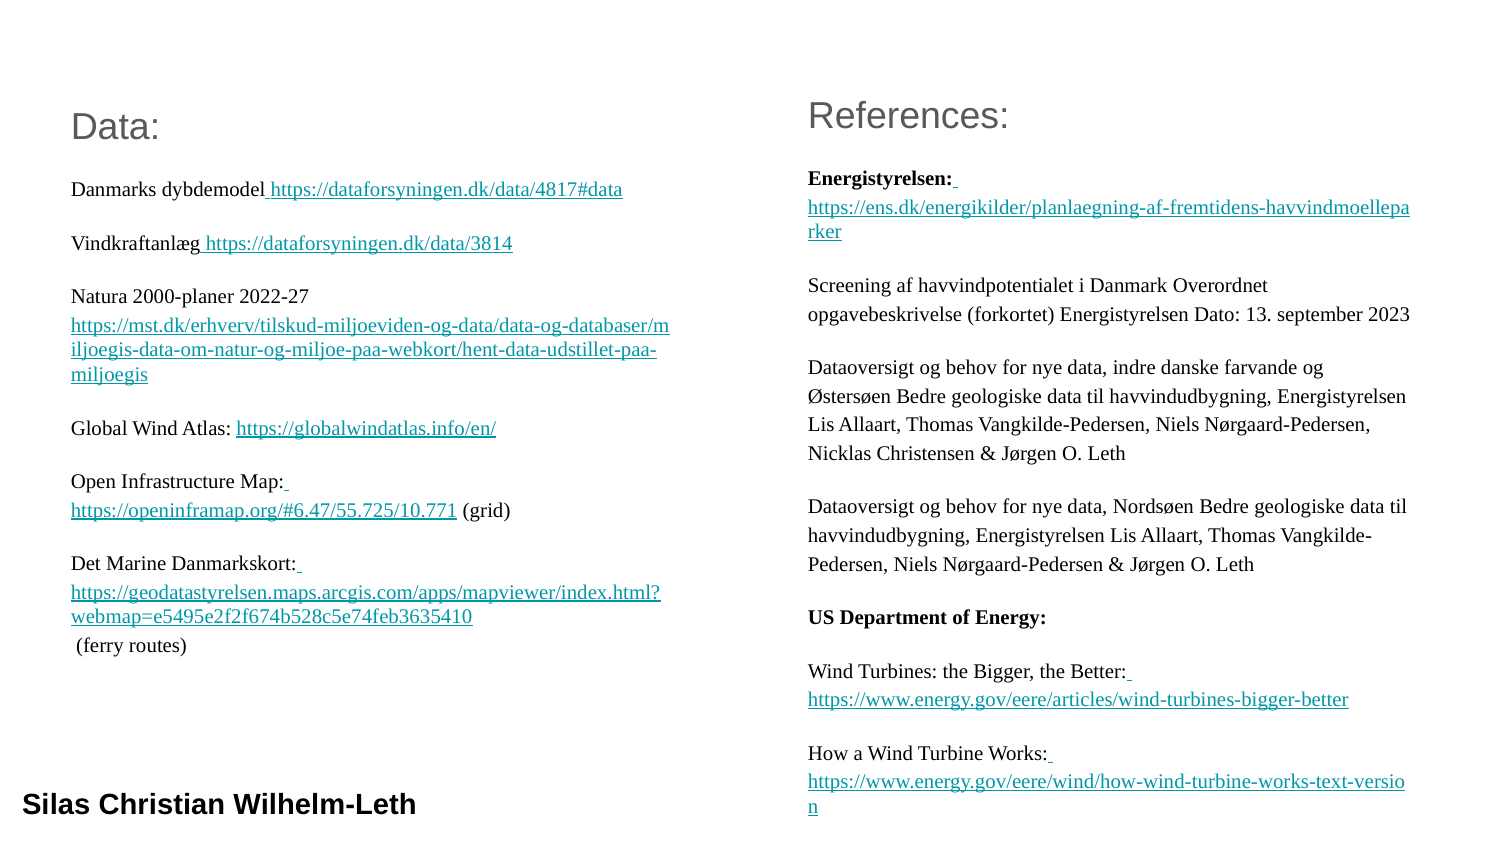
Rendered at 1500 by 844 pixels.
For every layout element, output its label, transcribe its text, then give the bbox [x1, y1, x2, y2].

list Data: Danmarks dybdemodel https://dataforsyningen.dk/data/4817#data Vindkraftanlæg https://dataforsyningen.dk/data/3814 Natura 2000-planer 2022-27 https://mst.dk/erhverv/tilskud-miljoeviden-og-data/data-og-databaser/miljoegis-data-om-natur-og-miljoe-paa-webkort/hent-data-udstillet-paa-miljoegis Global Wind Atlas: https://globalwindatlas.info/en/ Open Infrastructure Map: https://openinframap.org/#6.47/55.725/10.771 (grid) Det Marine Danmarkskort: https://geodatastyrelsen.maps.arcgis.com/apps/mapviewer/index.html?webmap=e5495e2f2f674b528c5e74feb3635410 (ferry routes) [55, 80, 689, 703]
list References: Energistyrelsen: https://ens.dk/energikilder/planlaegning-af-fremtidens-havvindmoelleparker Screening af havvindpotentialet i Danmark Overordnet opgavebeskrivelse (forkortet) Energistyrelsen Dato: 13. september 2023 Dataoversigt og behov for nye data, indre danske farvande og Østersøen Bedre geologiske data til havvindudbygning, Energistyrelsen Lis Allaart, Thomas Vangkilde-Pedersen, Niels Nørgaard-Pedersen, Nicklas Christensen & Jørgen O. Leth Dataoversigt og behov for nye data, Nordsøen Bedre geologiske data til havvindudbygning, Energistyrelsen Lis Allaart, Thomas Vangkilde-Pedersen, Niels Nørgaard-Pedersen & Jørgen O. Leth US Department of Energy: Wind Turbines: the Bigger, the Better: https://www.energy.gov/eere/articles/wind-turbines-bigger-better How a Wind Turbine Works: https://www.energy.gov/eere/wind/how-wind-turbine-works-text-version [792, 69, 1426, 800]
text_box Silas Christian Wilhelm-Leth [0, 770, 436, 844]
